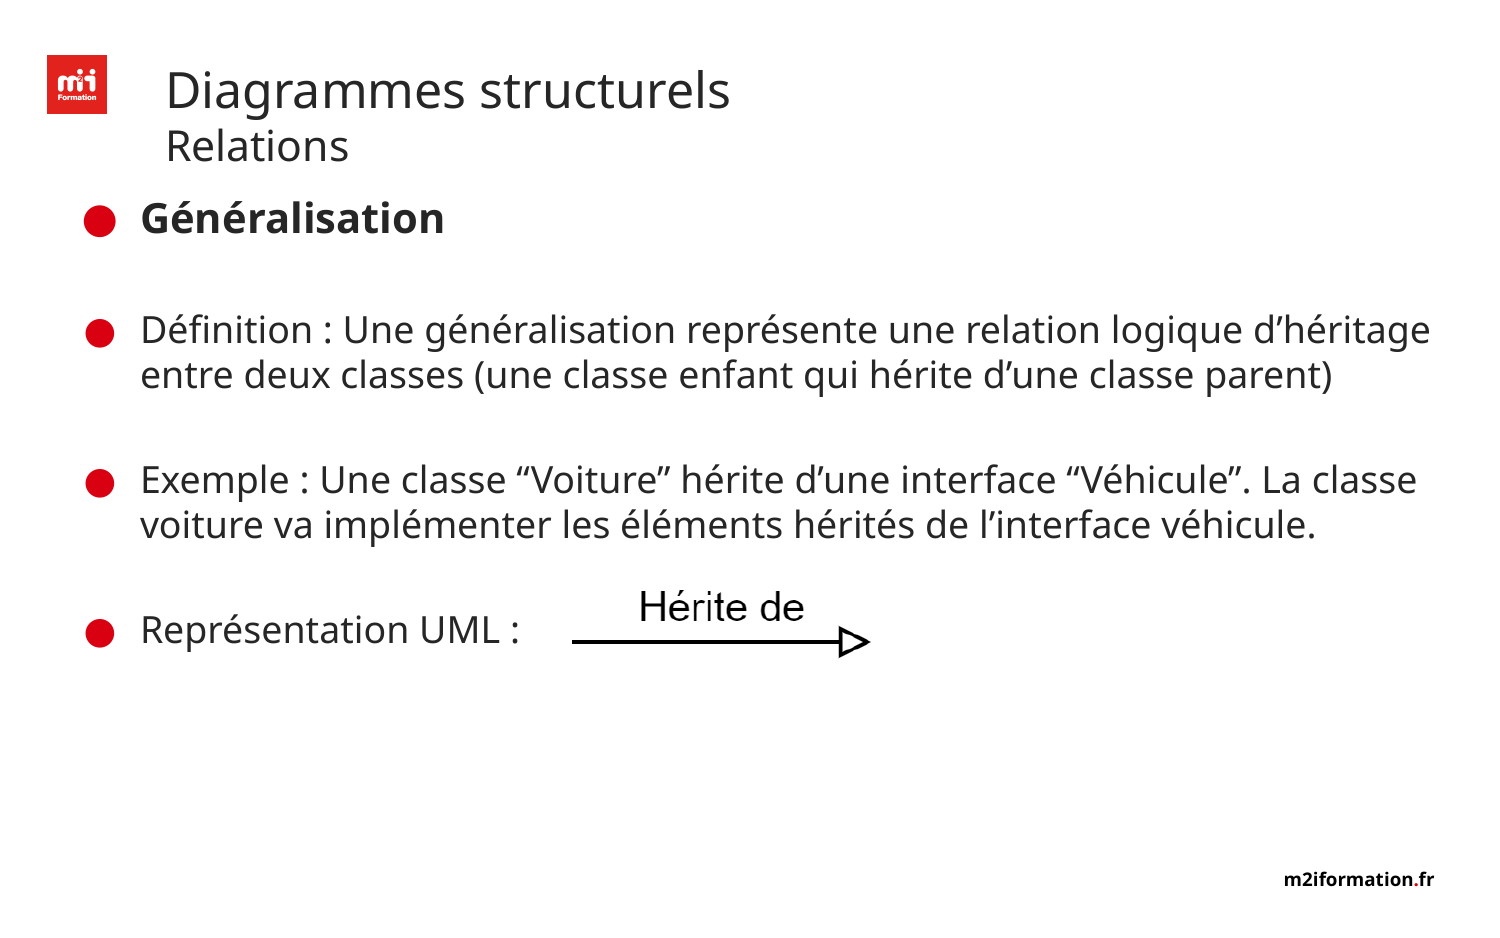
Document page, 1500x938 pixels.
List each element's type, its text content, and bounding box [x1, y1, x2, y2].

picture [47, 55, 107, 114]
title Diagrammes structurels Relations [150, 45, 1451, 183]
picture [505, 542, 940, 712]
list Généralisation Définition : Une généralisation représente une relation logique d’héritage entre deux classes (une classe enfant qui hérite d’une classe parent) Exemple : Une classe “Voiture” hérite d’une interface “Véhicule”. La classe voiture va implémenter les éléments hérités de l’interface véhicule. Représentation UML : [49, 183, 1451, 859]
